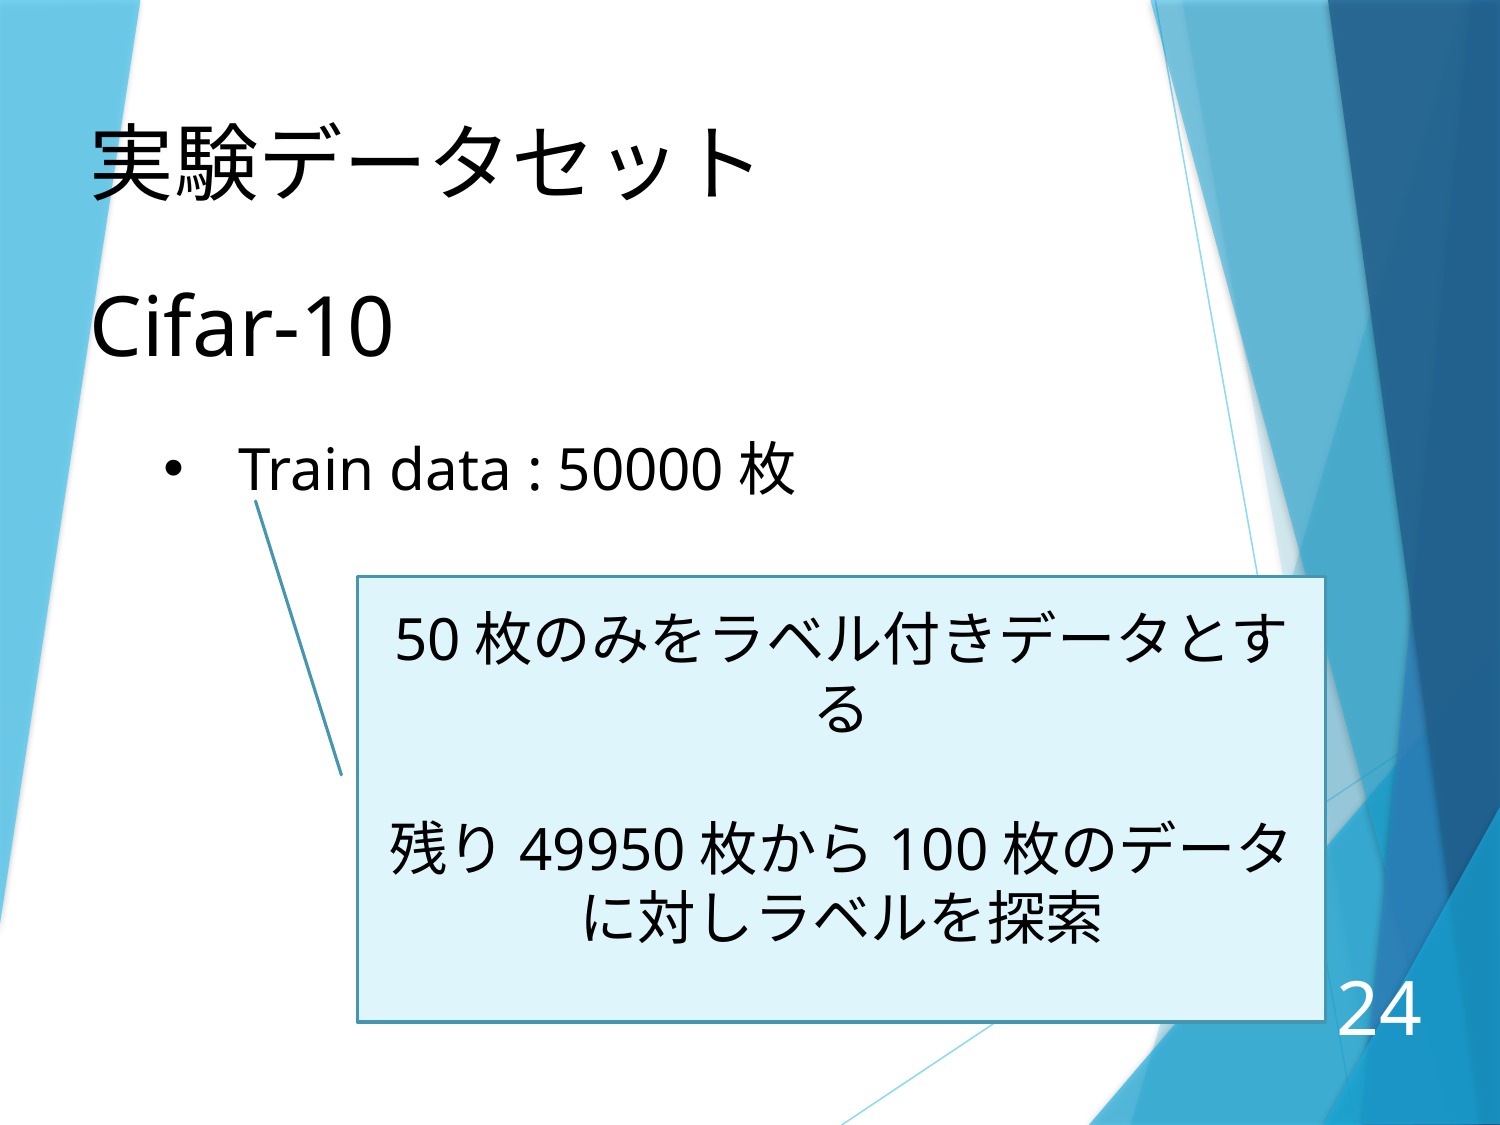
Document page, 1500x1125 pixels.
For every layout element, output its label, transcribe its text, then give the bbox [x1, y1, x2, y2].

text_box 50枚のみをラベル付きデータとする 残り49950枚から100枚のデータに対しラベルを探索 [356, 575, 1327, 1024]
slide_number 24 [1311, 971, 1438, 1051]
text_box Cifar-10 [75, 266, 645, 381]
text_box 50枚のみをラベル付きデータとする 残り49950枚から100枚のデータに対しラベルを探索 [254, 499, 343, 777]
text_box Train data : 50000枚 [148, 424, 1390, 580]
text_box 実験データセット [75, 103, 1059, 219]
